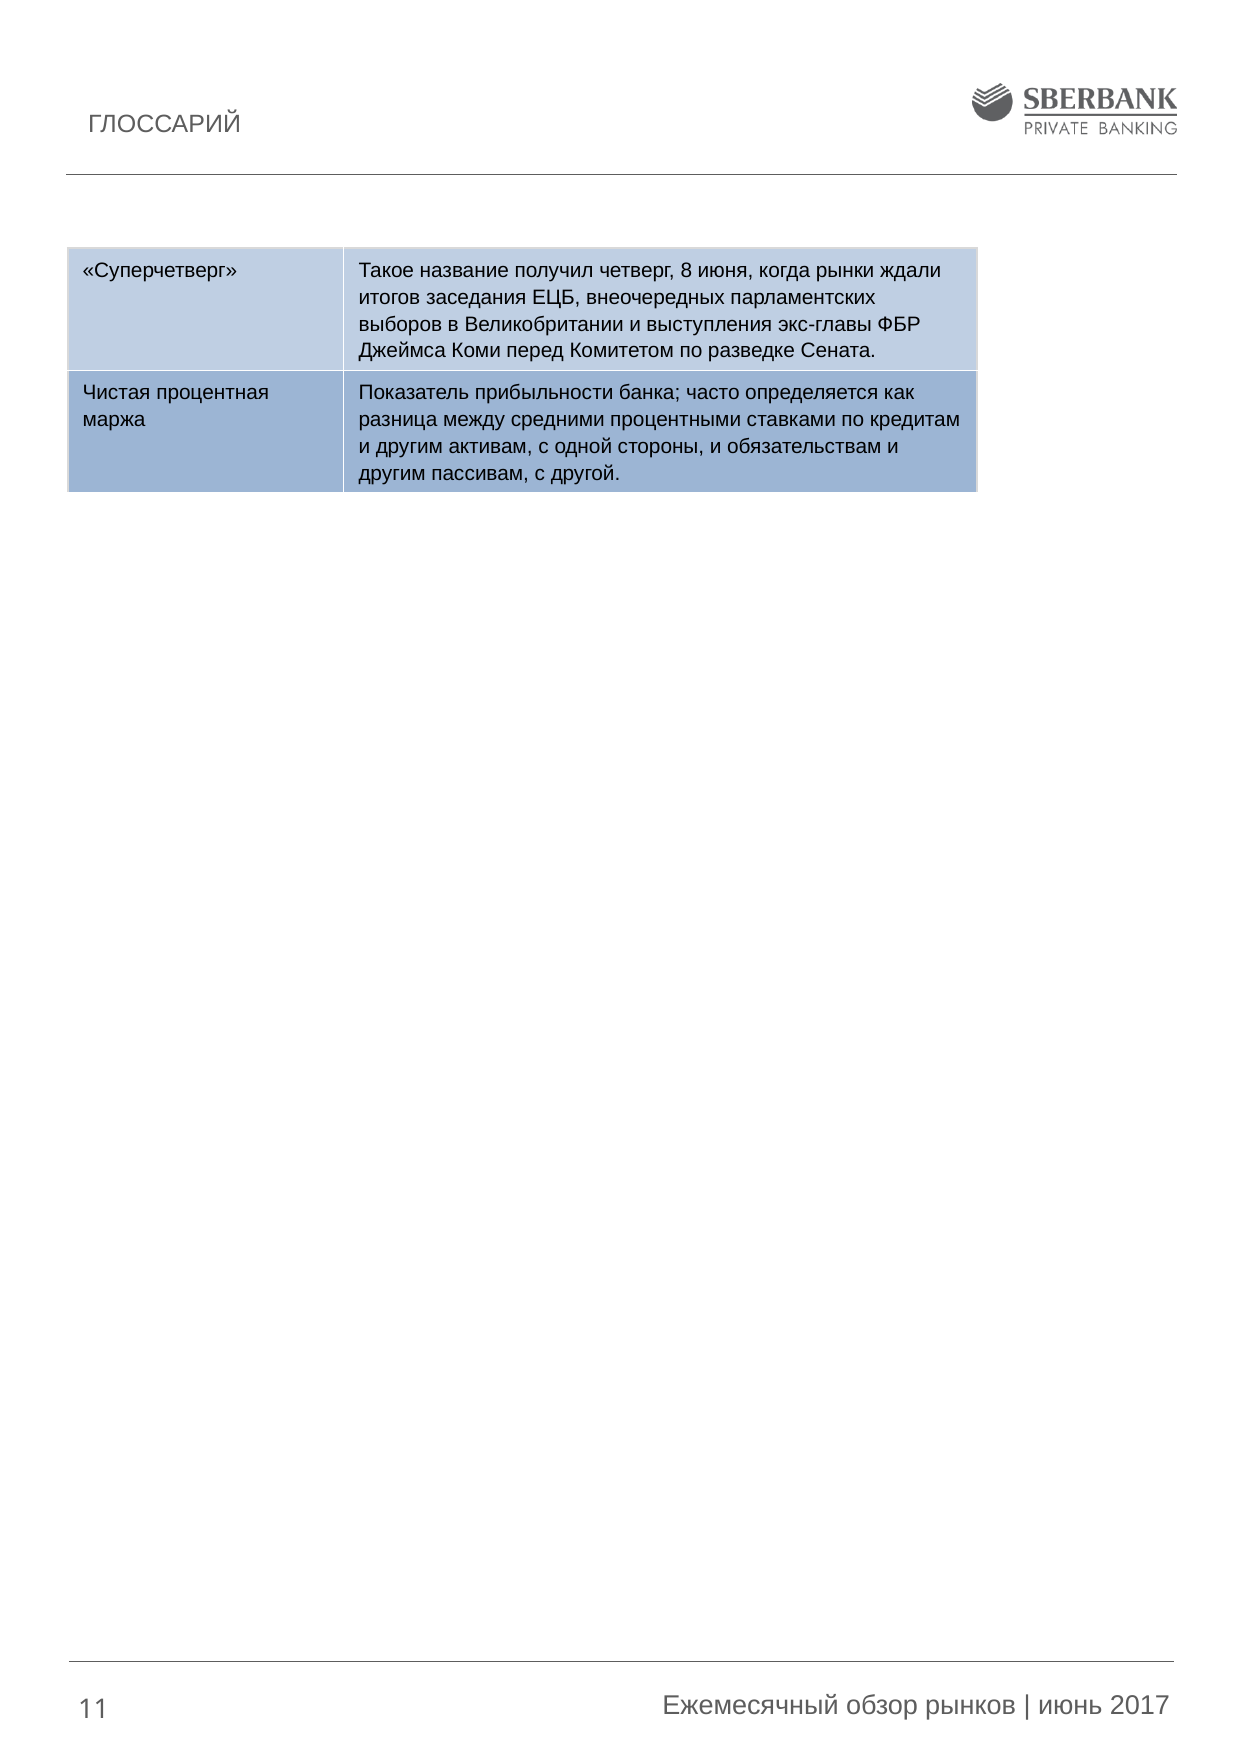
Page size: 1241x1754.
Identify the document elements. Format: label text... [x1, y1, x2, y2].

table_cell Показатель прибыльности банка; часто определяется как разница между средними процентными ставками по кредитам и другим активам, с одной стороны, и обязательствам и другим пассивам, с другой. [344, 371, 976, 492]
table_header «Суперчетверг» [69, 249, 343, 370]
picture [972, 83, 1177, 135]
title ГЛОССАРИЙ [72, 70, 963, 175]
text_box Ежемесячный обзор рынков | июнь 2017 [480, 1658, 1170, 1751]
table_header Такое название получил четверг, 8 июня, когда рынки ждали итогов заседания ЕЦБ, внеочередных парламентских выборов в Великобритании и выступления экс-главы ФБР Джеймса Коми перед Комитетом по разведке Сената. [344, 249, 976, 370]
table_cell Чистая процентная маржа [69, 371, 343, 492]
